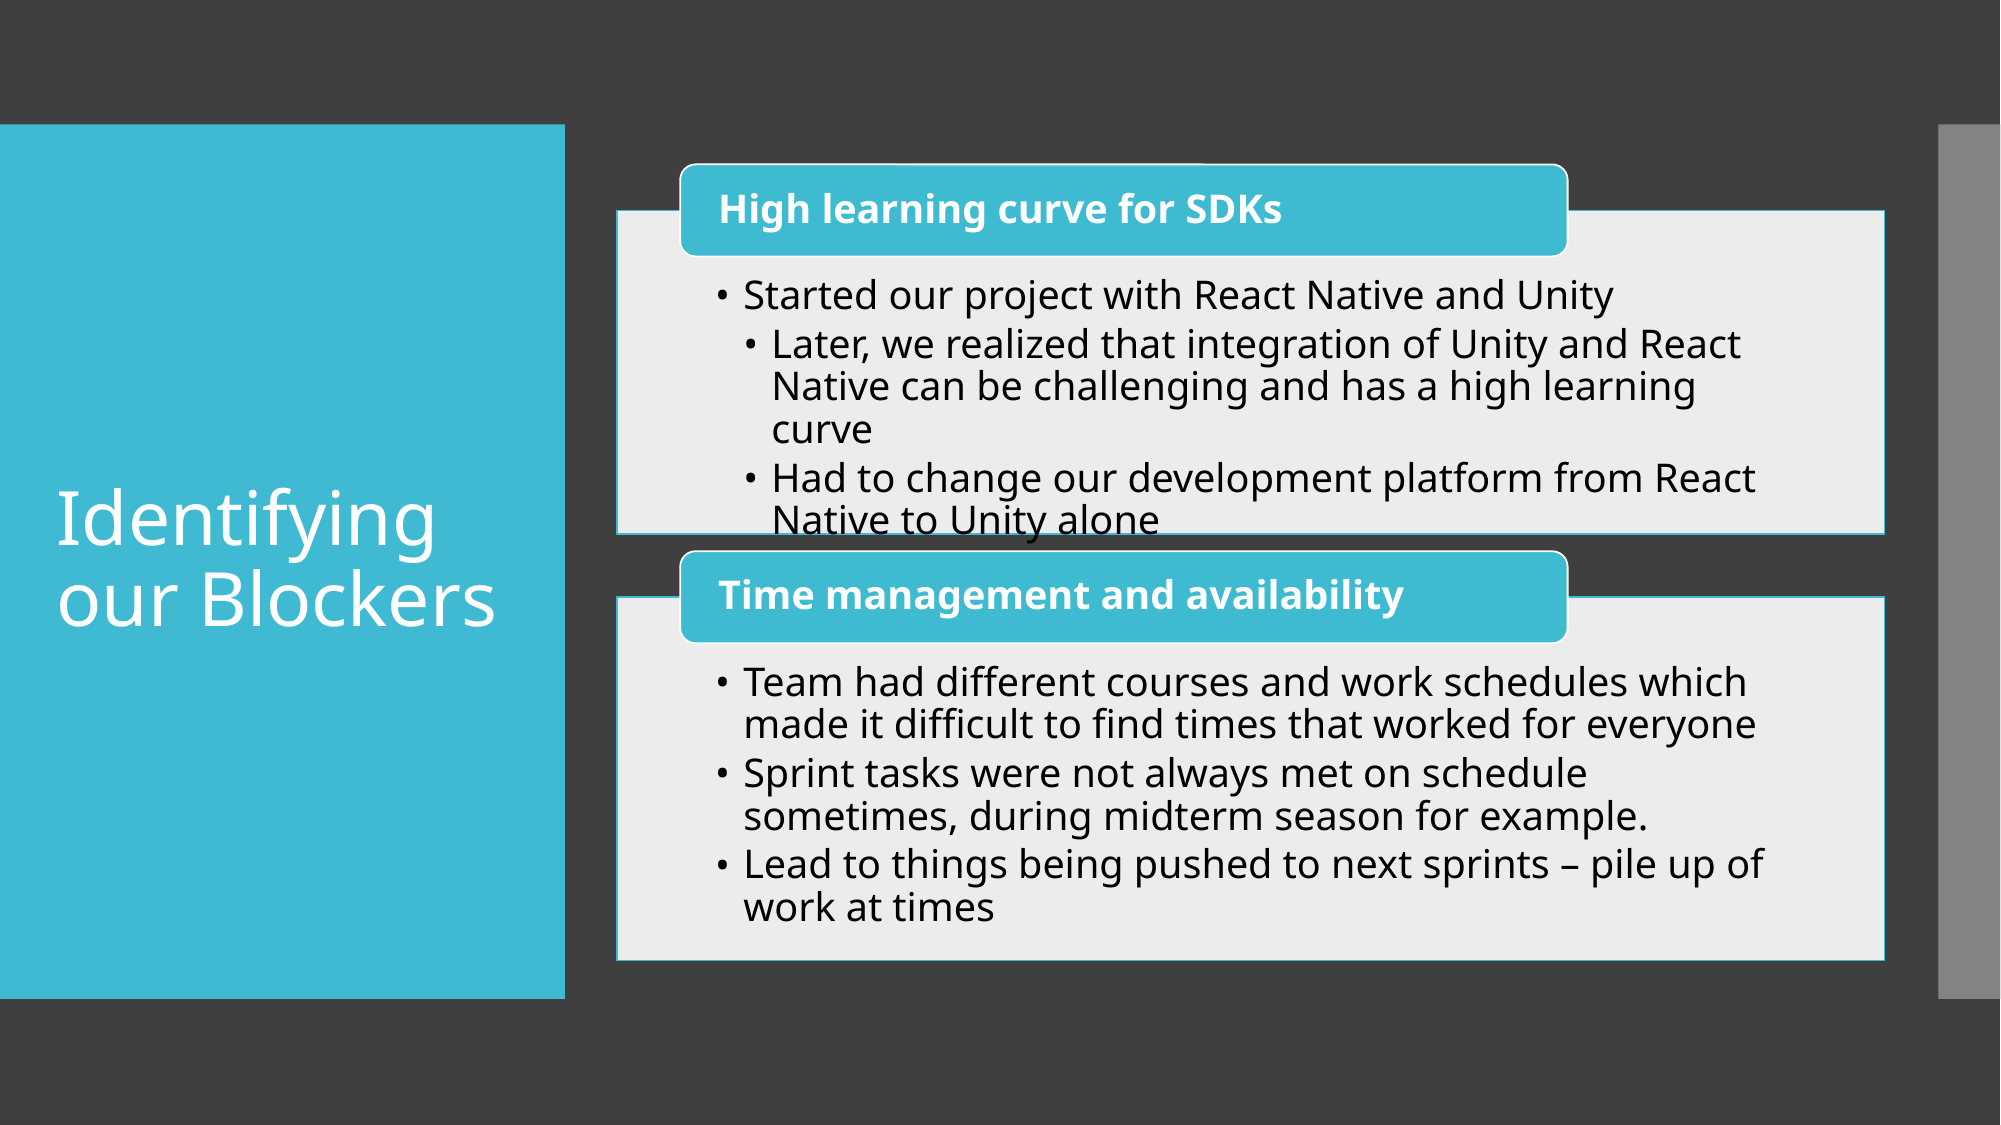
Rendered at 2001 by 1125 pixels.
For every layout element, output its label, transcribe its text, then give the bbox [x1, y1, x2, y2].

title Identifying our Blockers [41, 184, 525, 940]
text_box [616, 164, 1885, 961]
